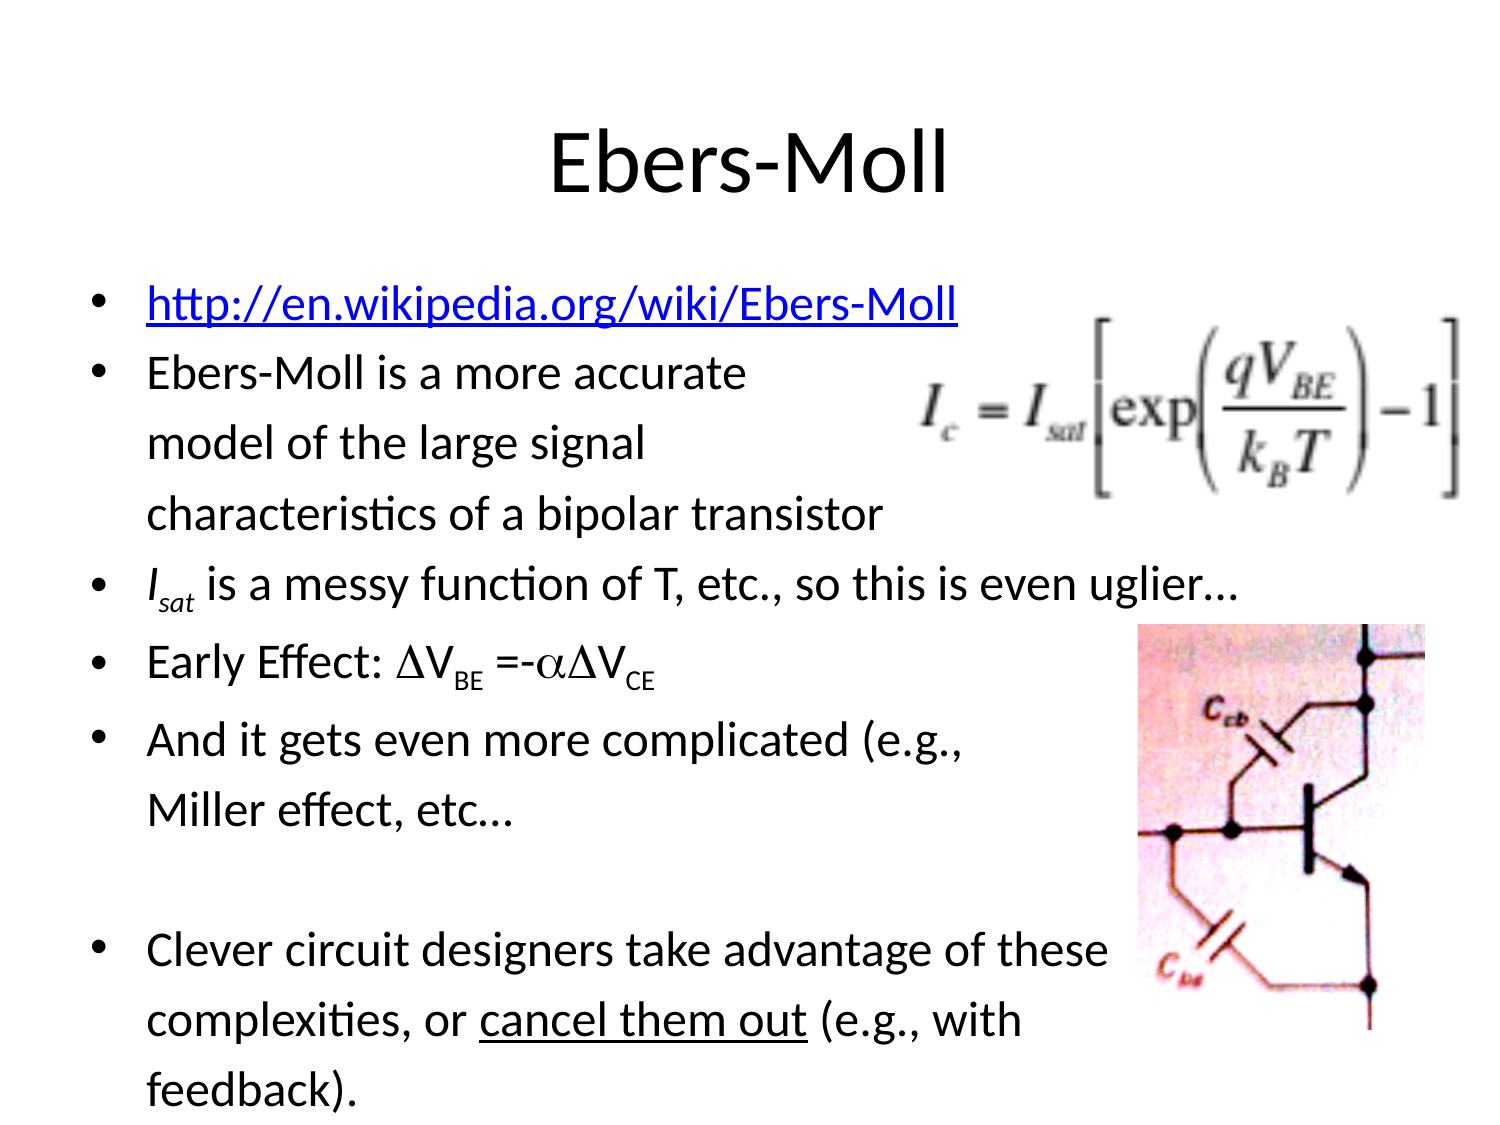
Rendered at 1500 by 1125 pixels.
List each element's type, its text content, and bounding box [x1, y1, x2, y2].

picture [1137, 624, 1426, 1030]
list http://en.wikipedia.org/wiki/Ebers-Moll Ebers-Moll is a more accurate model of the large signal characteristics of a bipolar transistor Isat is a messy function of T, etc., so this is even uglier… Early Effect: DVBE =-aDVCE And it gets even more complicated (e.g., Miller effect, etc… Clever circuit designers take advantage of these complexities, or cancel them out (e.g., with feedback). [74, 262, 1461, 1006]
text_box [912, 312, 1461, 501]
title Ebers-Moll [74, 62, 1426, 251]
